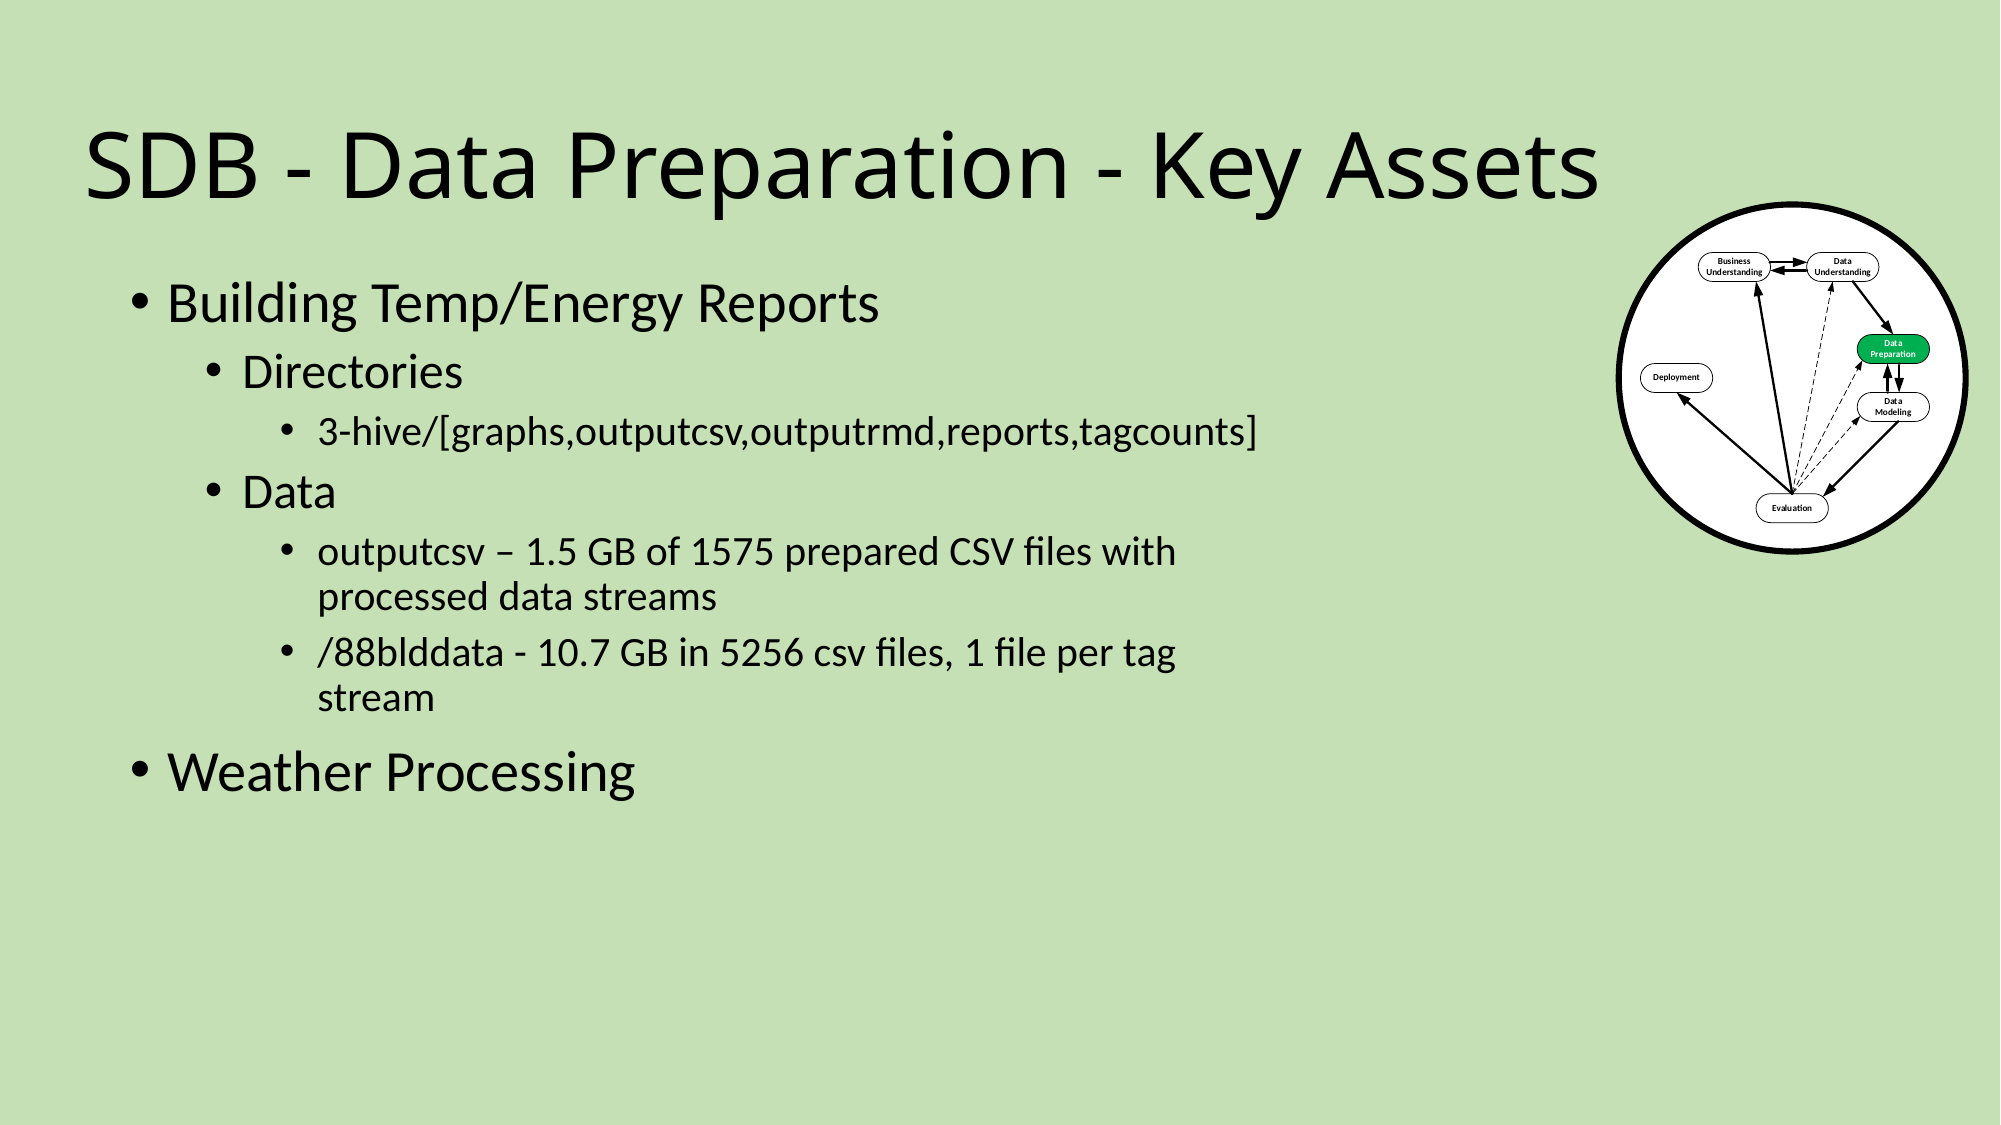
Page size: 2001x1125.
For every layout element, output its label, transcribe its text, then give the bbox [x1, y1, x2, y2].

title SDB - Data Preparation - Key Assets [69, 59, 1795, 278]
list Building Temp/Energy Reports Directories 3-hive/[graphs,outputcsv,outputrmd,reports,tagcounts] Data outputcsv – 1.5 GB of 1575 prepared CSV files with processed data streams /88blddata - 10.7 GB in 5256 csv files, 1 file per tag stream Weather Processing [115, 264, 1295, 1022]
picture [1614, 200, 1969, 555]
